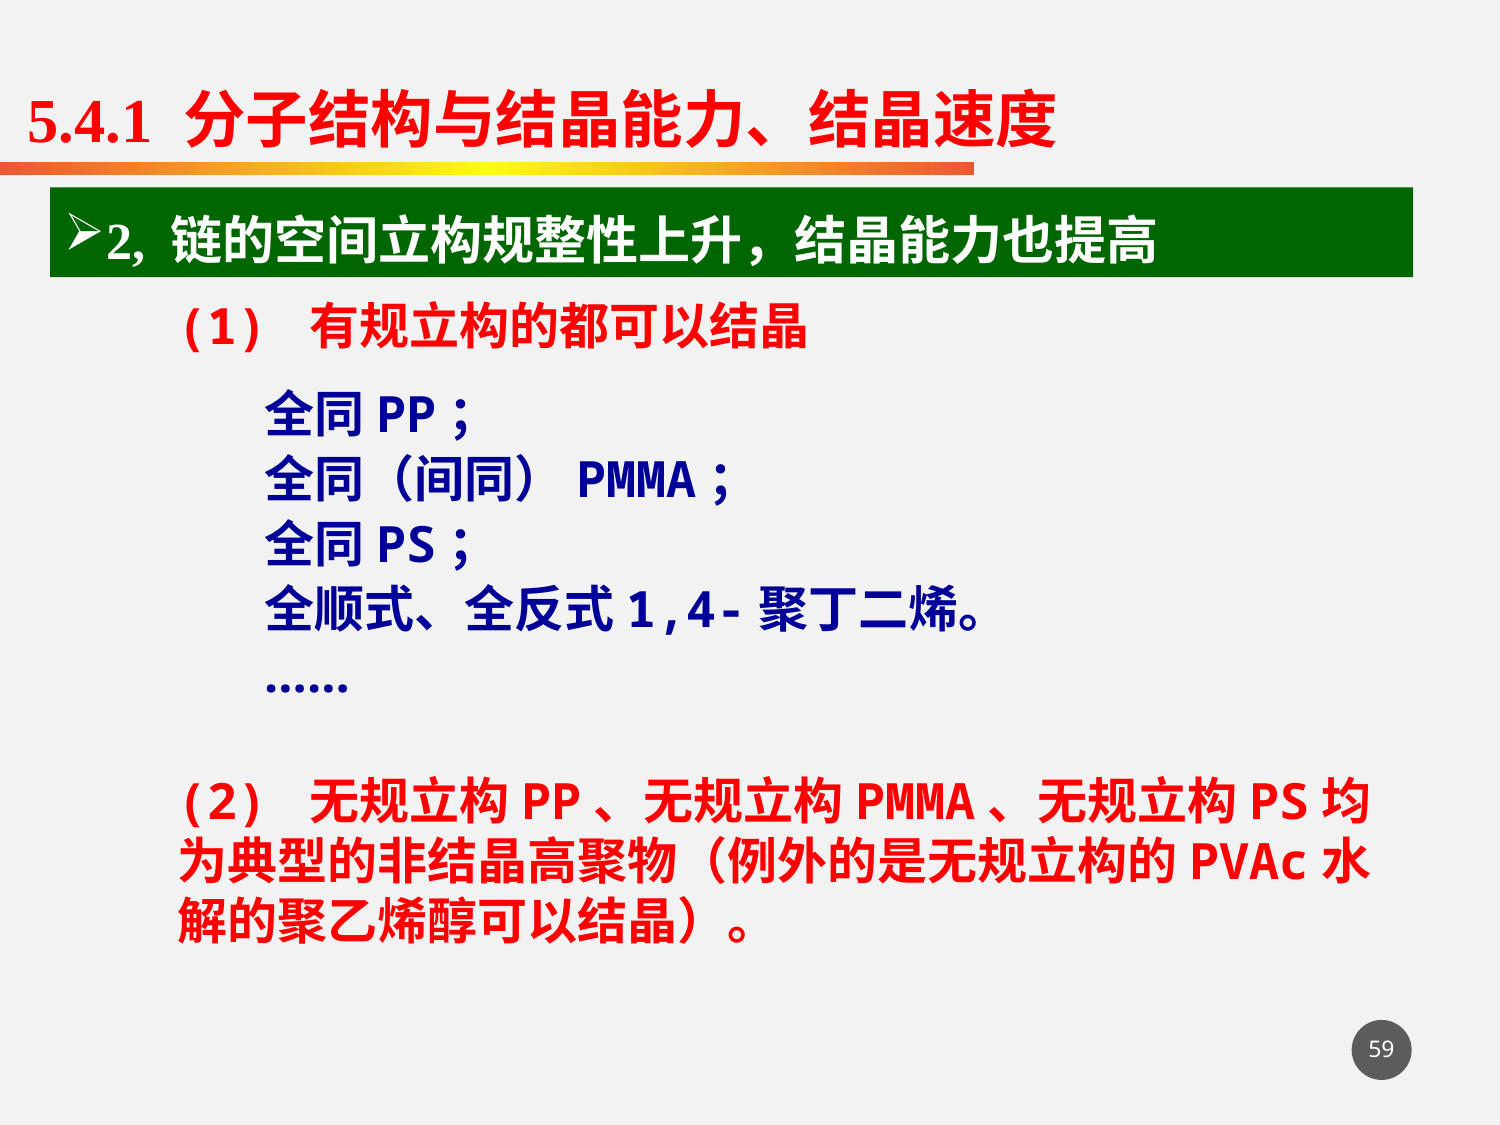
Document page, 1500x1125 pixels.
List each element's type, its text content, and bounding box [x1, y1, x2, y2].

text_box 2, 链的空间立构规整性上升，结晶能力也提高 [50, 187, 1414, 278]
text_box 5.4.1 分子结构与结晶能力、结晶速度 [12, 50, 1113, 163]
text_box (2) 无规立构PP、无规立构PMMA、无规立构PS均为典型的非结晶高聚物（例外的是无规立构的PVAc水解的聚乙烯醇可以结晶）。 [162, 762, 1425, 958]
slide_number 59 [1351, 1019, 1412, 1080]
text_box (1) 有规立构的都可以结晶 [162, 287, 988, 363]
text_box 全同PP； 全同（间同）PMMA； 全同PS； 全顺式、全反式1,4-聚丁二烯。 …… [249, 374, 1275, 710]
